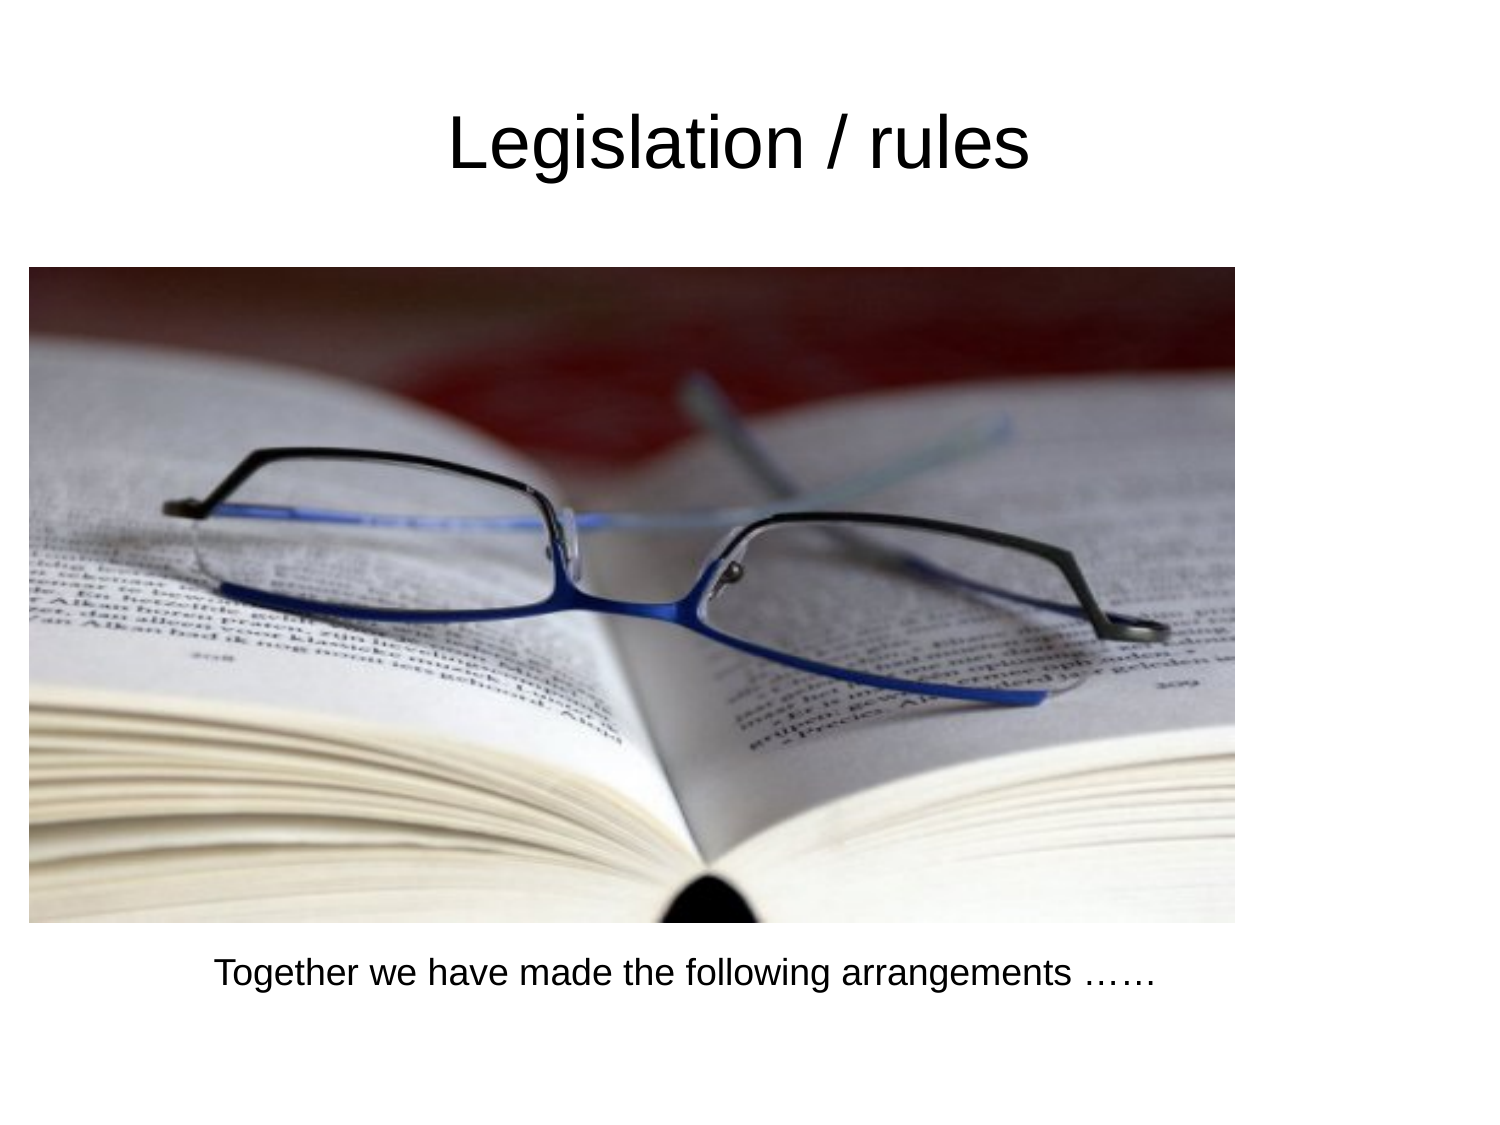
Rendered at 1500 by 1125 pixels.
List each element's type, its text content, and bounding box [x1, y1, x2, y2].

picture [29, 266, 1235, 924]
title Legislation / rules [74, 44, 1426, 233]
text_box Together we have made the following arrangements …… [198, 940, 1173, 1001]
